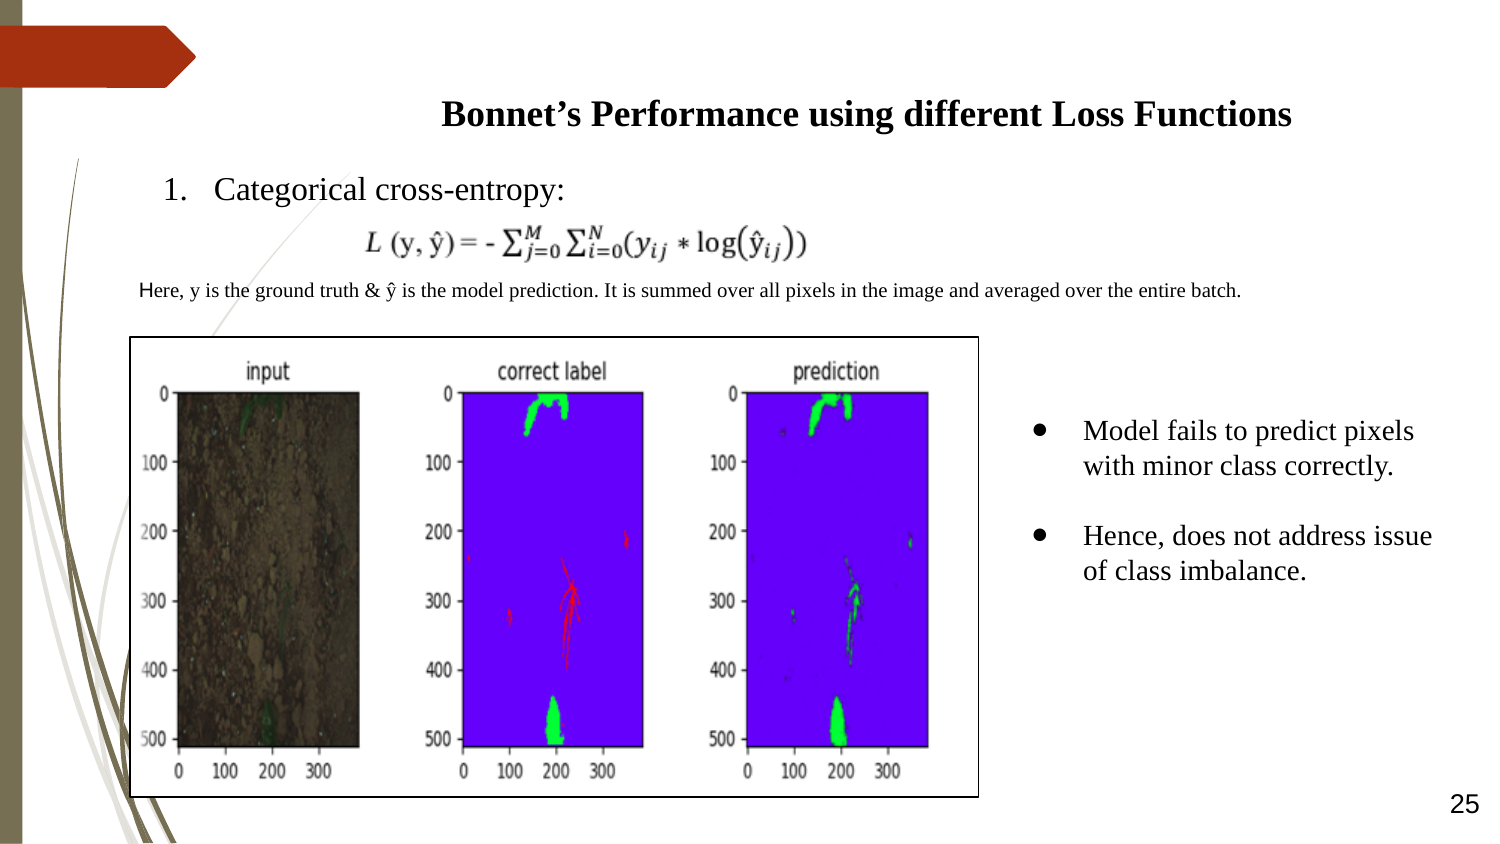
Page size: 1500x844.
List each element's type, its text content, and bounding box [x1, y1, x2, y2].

slide_number 25 [1403, 779, 1494, 844]
text_box Model fails to predict pixels with minor class correctly. Hence, does not address issue of class imbalance. [993, 396, 1458, 738]
list Categorical cross-entropy: Here, y is the ground truth & ŷ is the model prediction. It is summed over all pixels in the image and averaged over the entire batch. [138, 167, 1482, 336]
picture [341, 212, 843, 281]
picture [130, 337, 979, 797]
title Bonnet’s Performance using different Loss Functions [319, 76, 1416, 148]
